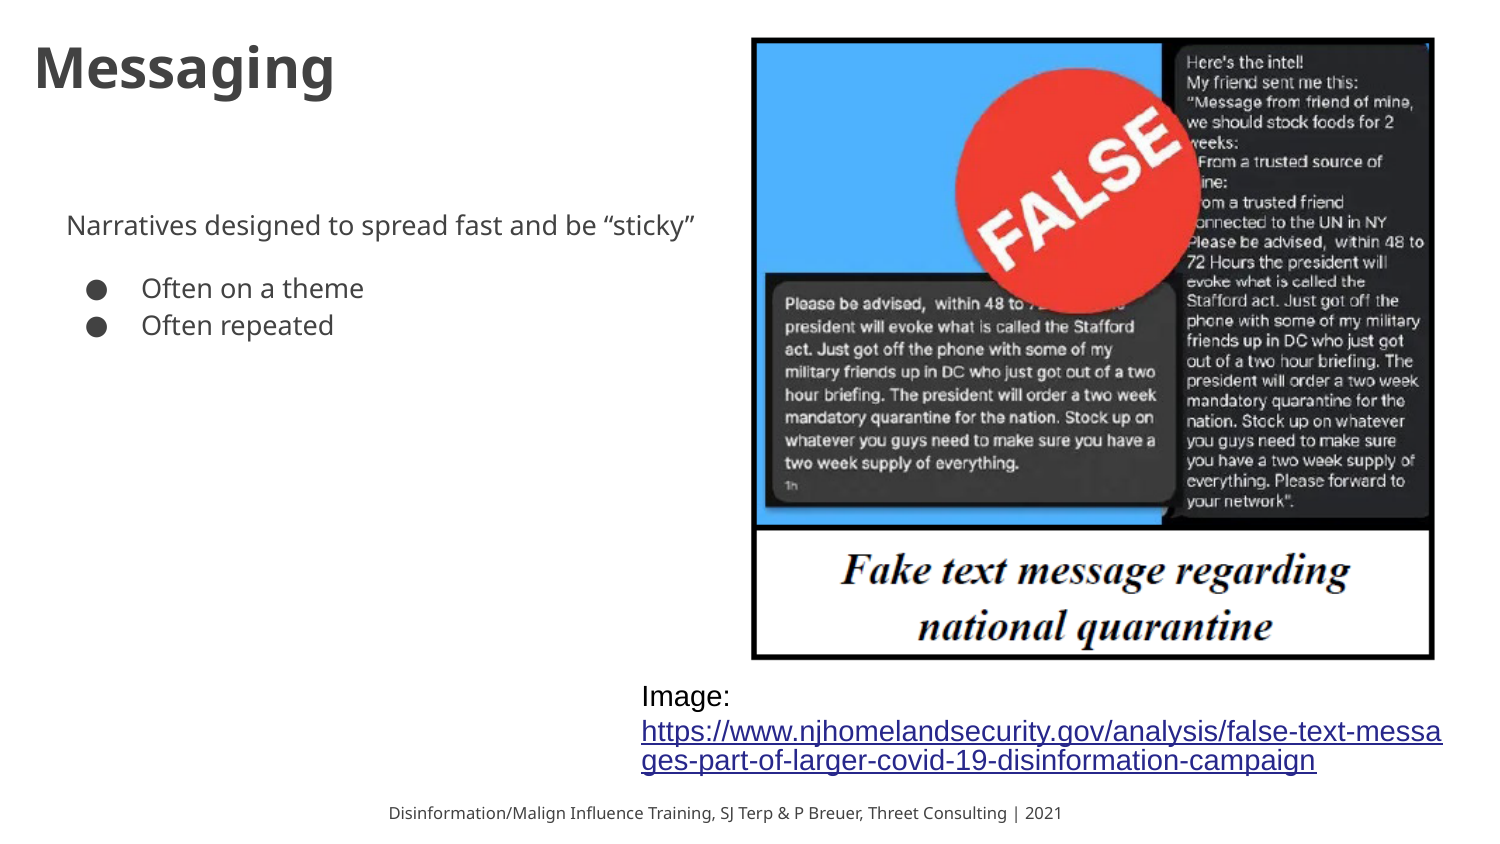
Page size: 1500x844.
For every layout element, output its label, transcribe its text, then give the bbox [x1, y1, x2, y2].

picture [749, 35, 1439, 663]
title Messaging [18, 16, 1368, 115]
list Narratives designed to spread fast and be “sticky” Often on a theme Often repeated [51, 189, 720, 750]
text_box Image: https://www.njhomelandsecurity.gov/analysis/false-text-messages-part-of-larger-covid-19-disinformation-campaign [626, 662, 1462, 798]
